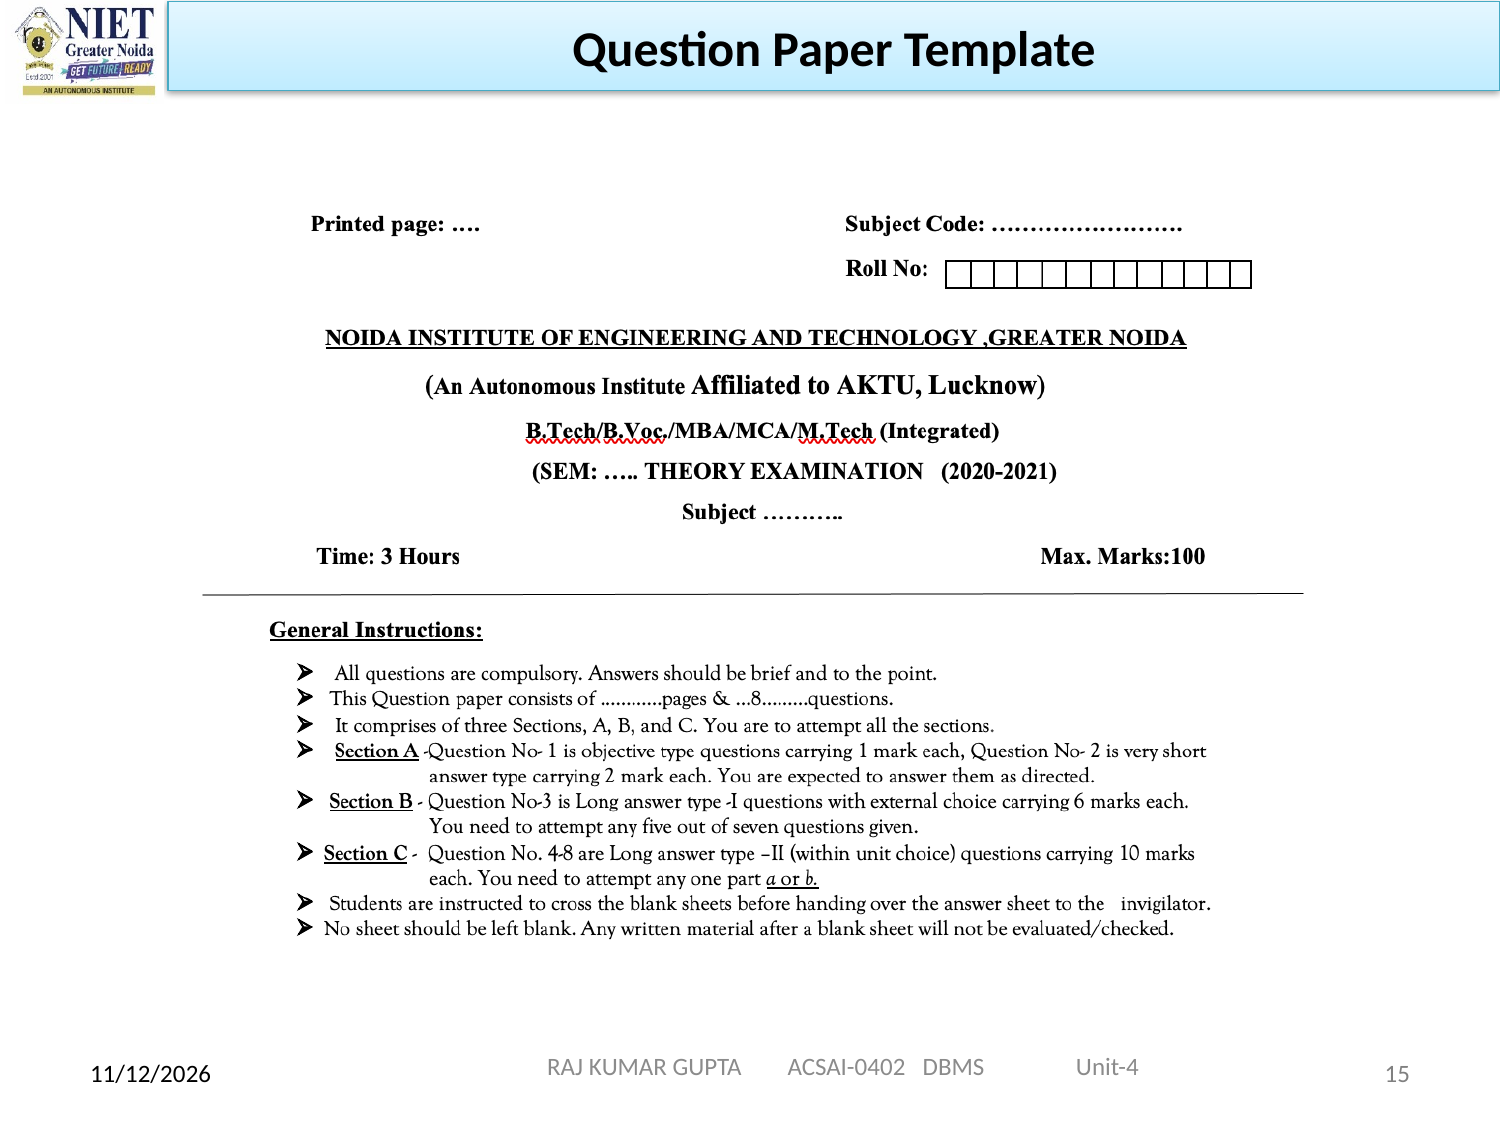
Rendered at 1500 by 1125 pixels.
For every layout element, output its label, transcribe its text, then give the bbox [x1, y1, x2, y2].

text_box Question Paper Template [169, 1, 1500, 91]
slide_number 15 [1074, 1042, 1425, 1103]
footer RAJ KUMAR GUPTA ACSAI-0402 DBMS Unit-4 [474, 1042, 1213, 1088]
picture [5, 0, 164, 104]
picture [196, 169, 1304, 956]
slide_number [75, 1042, 425, 1103]
